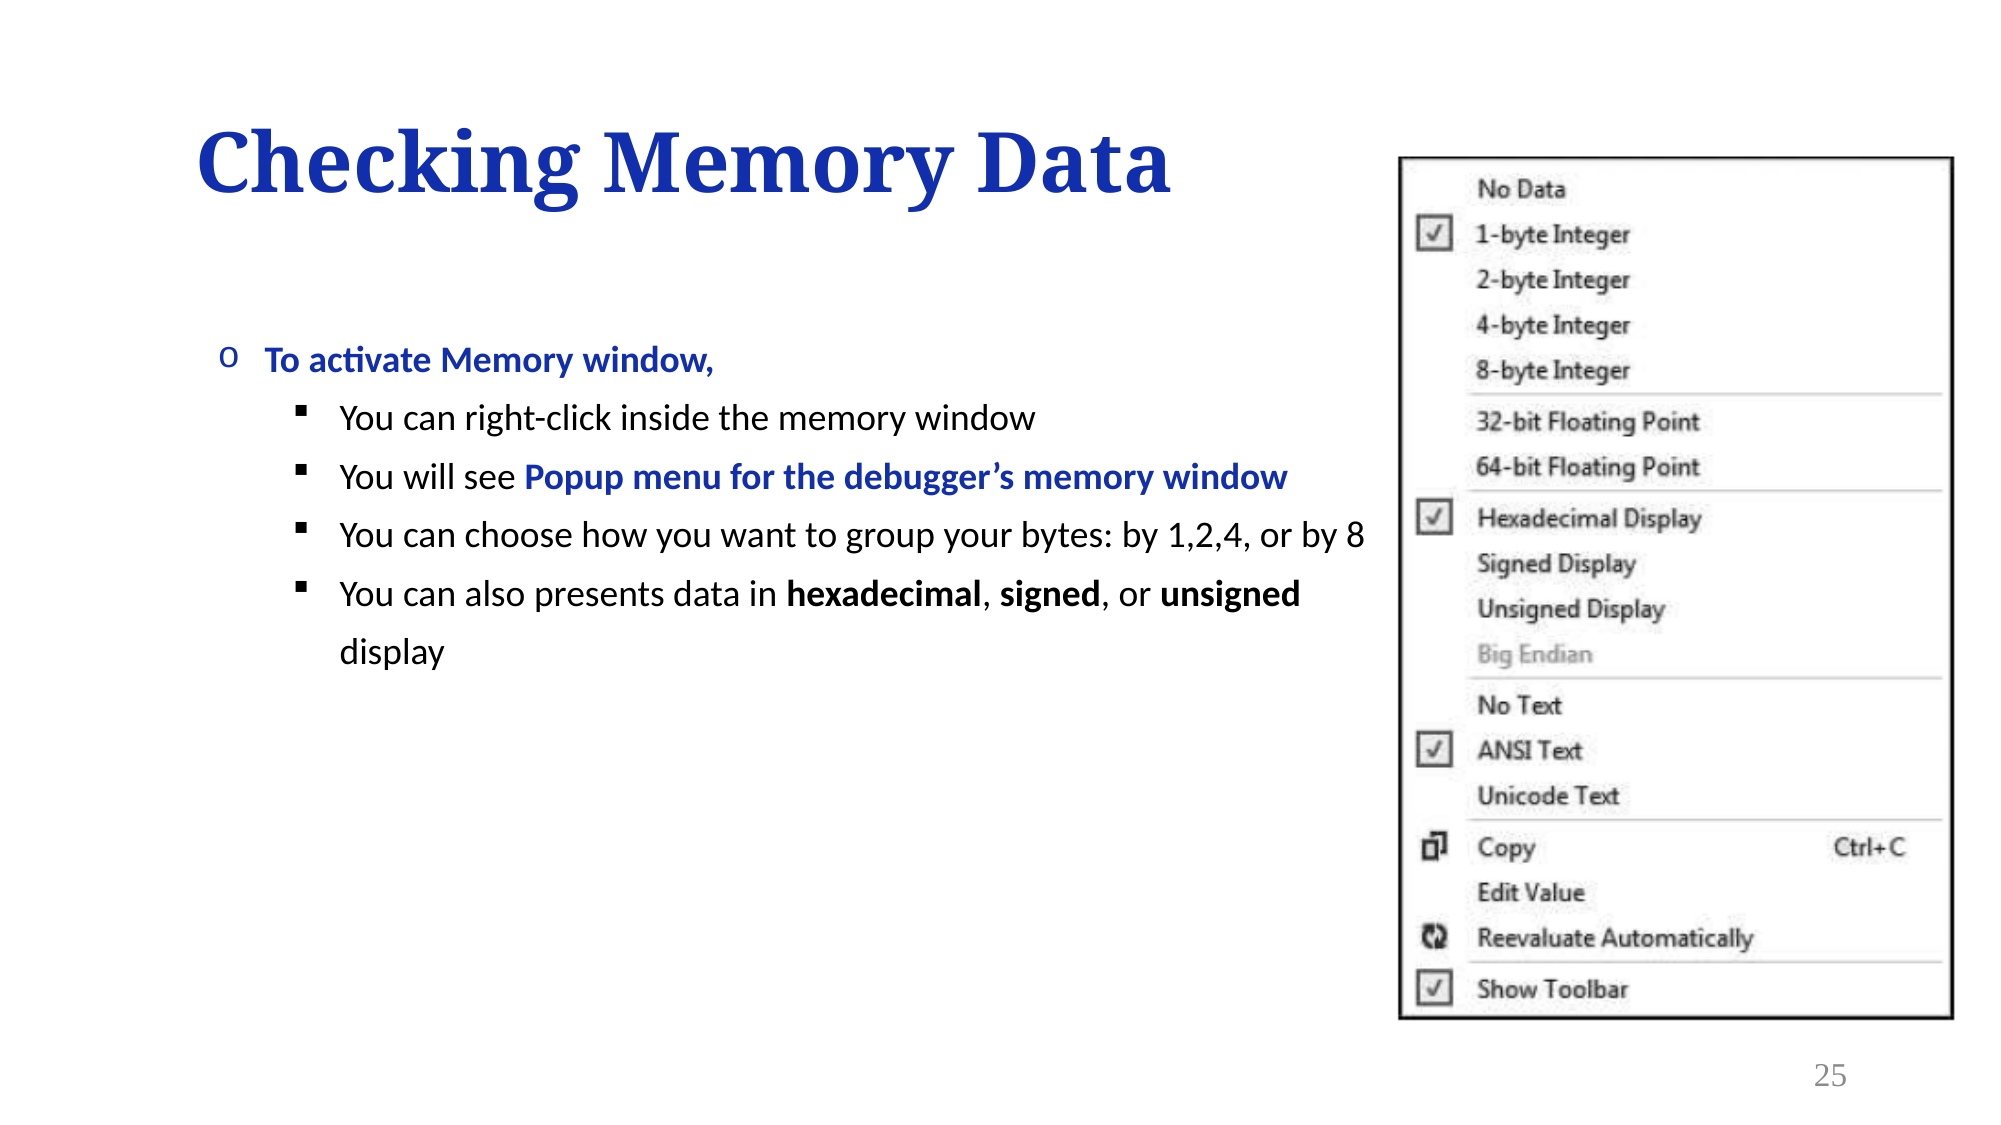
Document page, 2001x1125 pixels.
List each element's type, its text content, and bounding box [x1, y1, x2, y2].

title Checking Memory Data [180, 47, 1885, 285]
slide_number 25 [1412, 1042, 1863, 1103]
picture [1395, 146, 1971, 1024]
text_box To activate Memory window, You can right-click inside the memory window You will see Popup menu for the debugger’s memory window You can choose how you want to group your bytes: by 1,2,4, or by 8 You can also presents data in hexadecimal, signed, or unsigned display [202, 313, 1395, 855]
